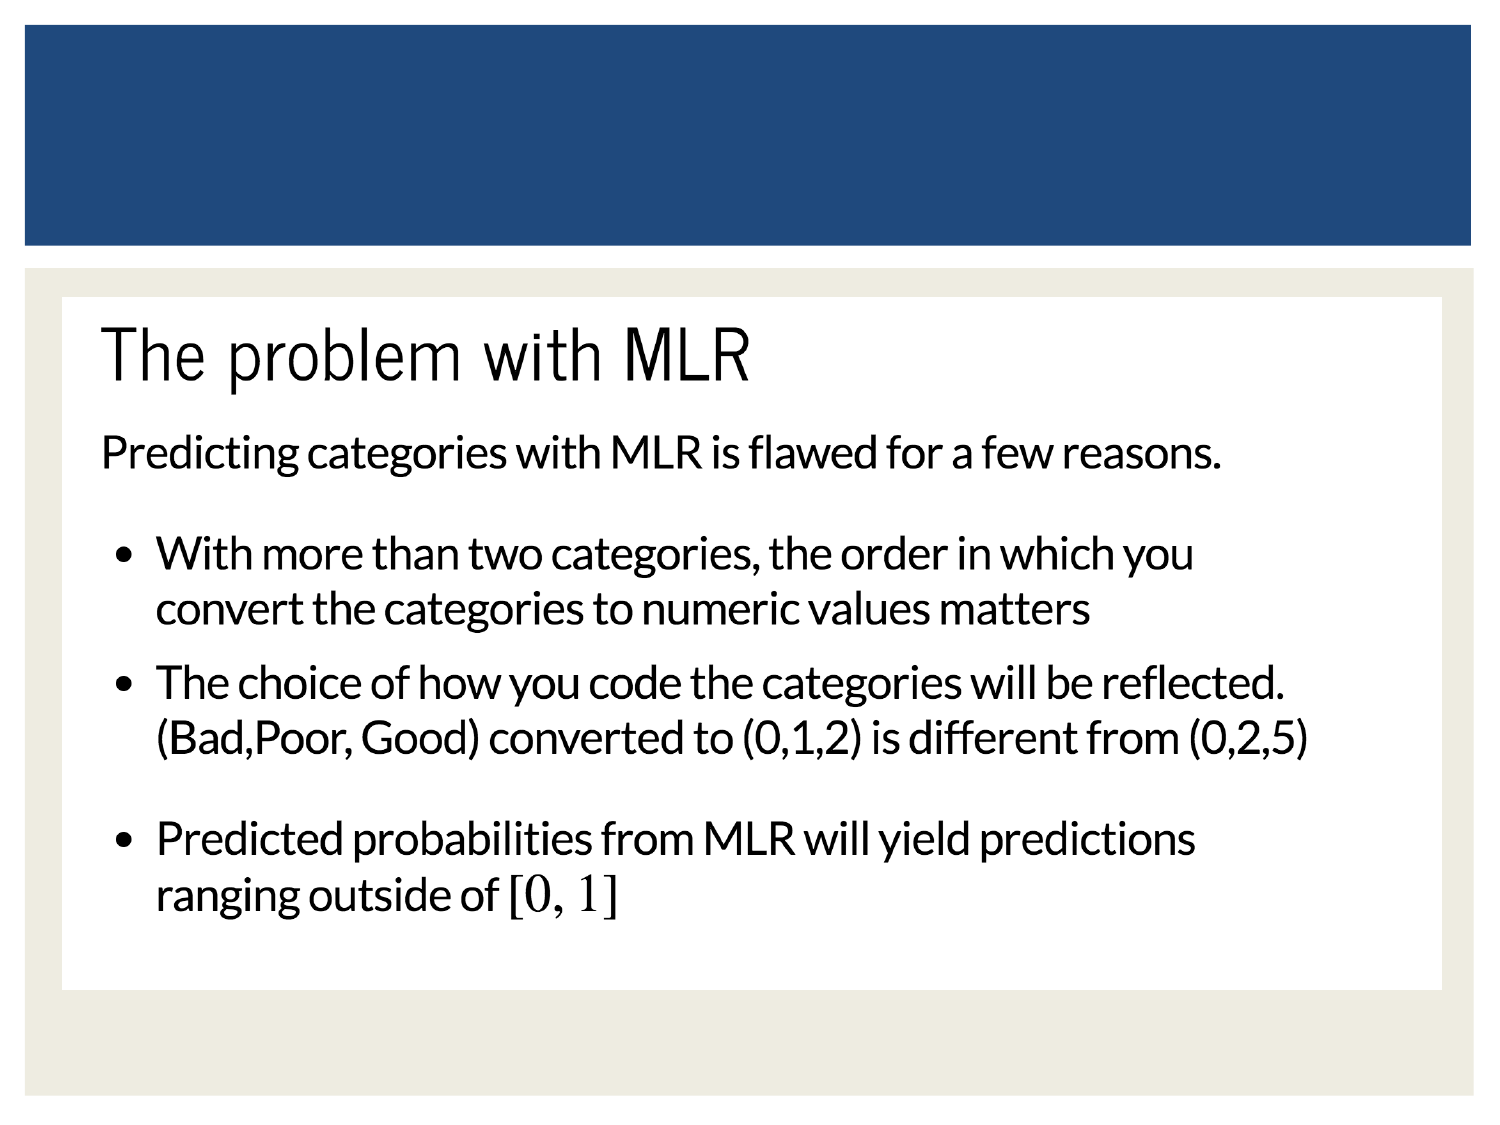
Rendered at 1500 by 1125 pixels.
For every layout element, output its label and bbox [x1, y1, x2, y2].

list [62, 296, 1442, 991]
